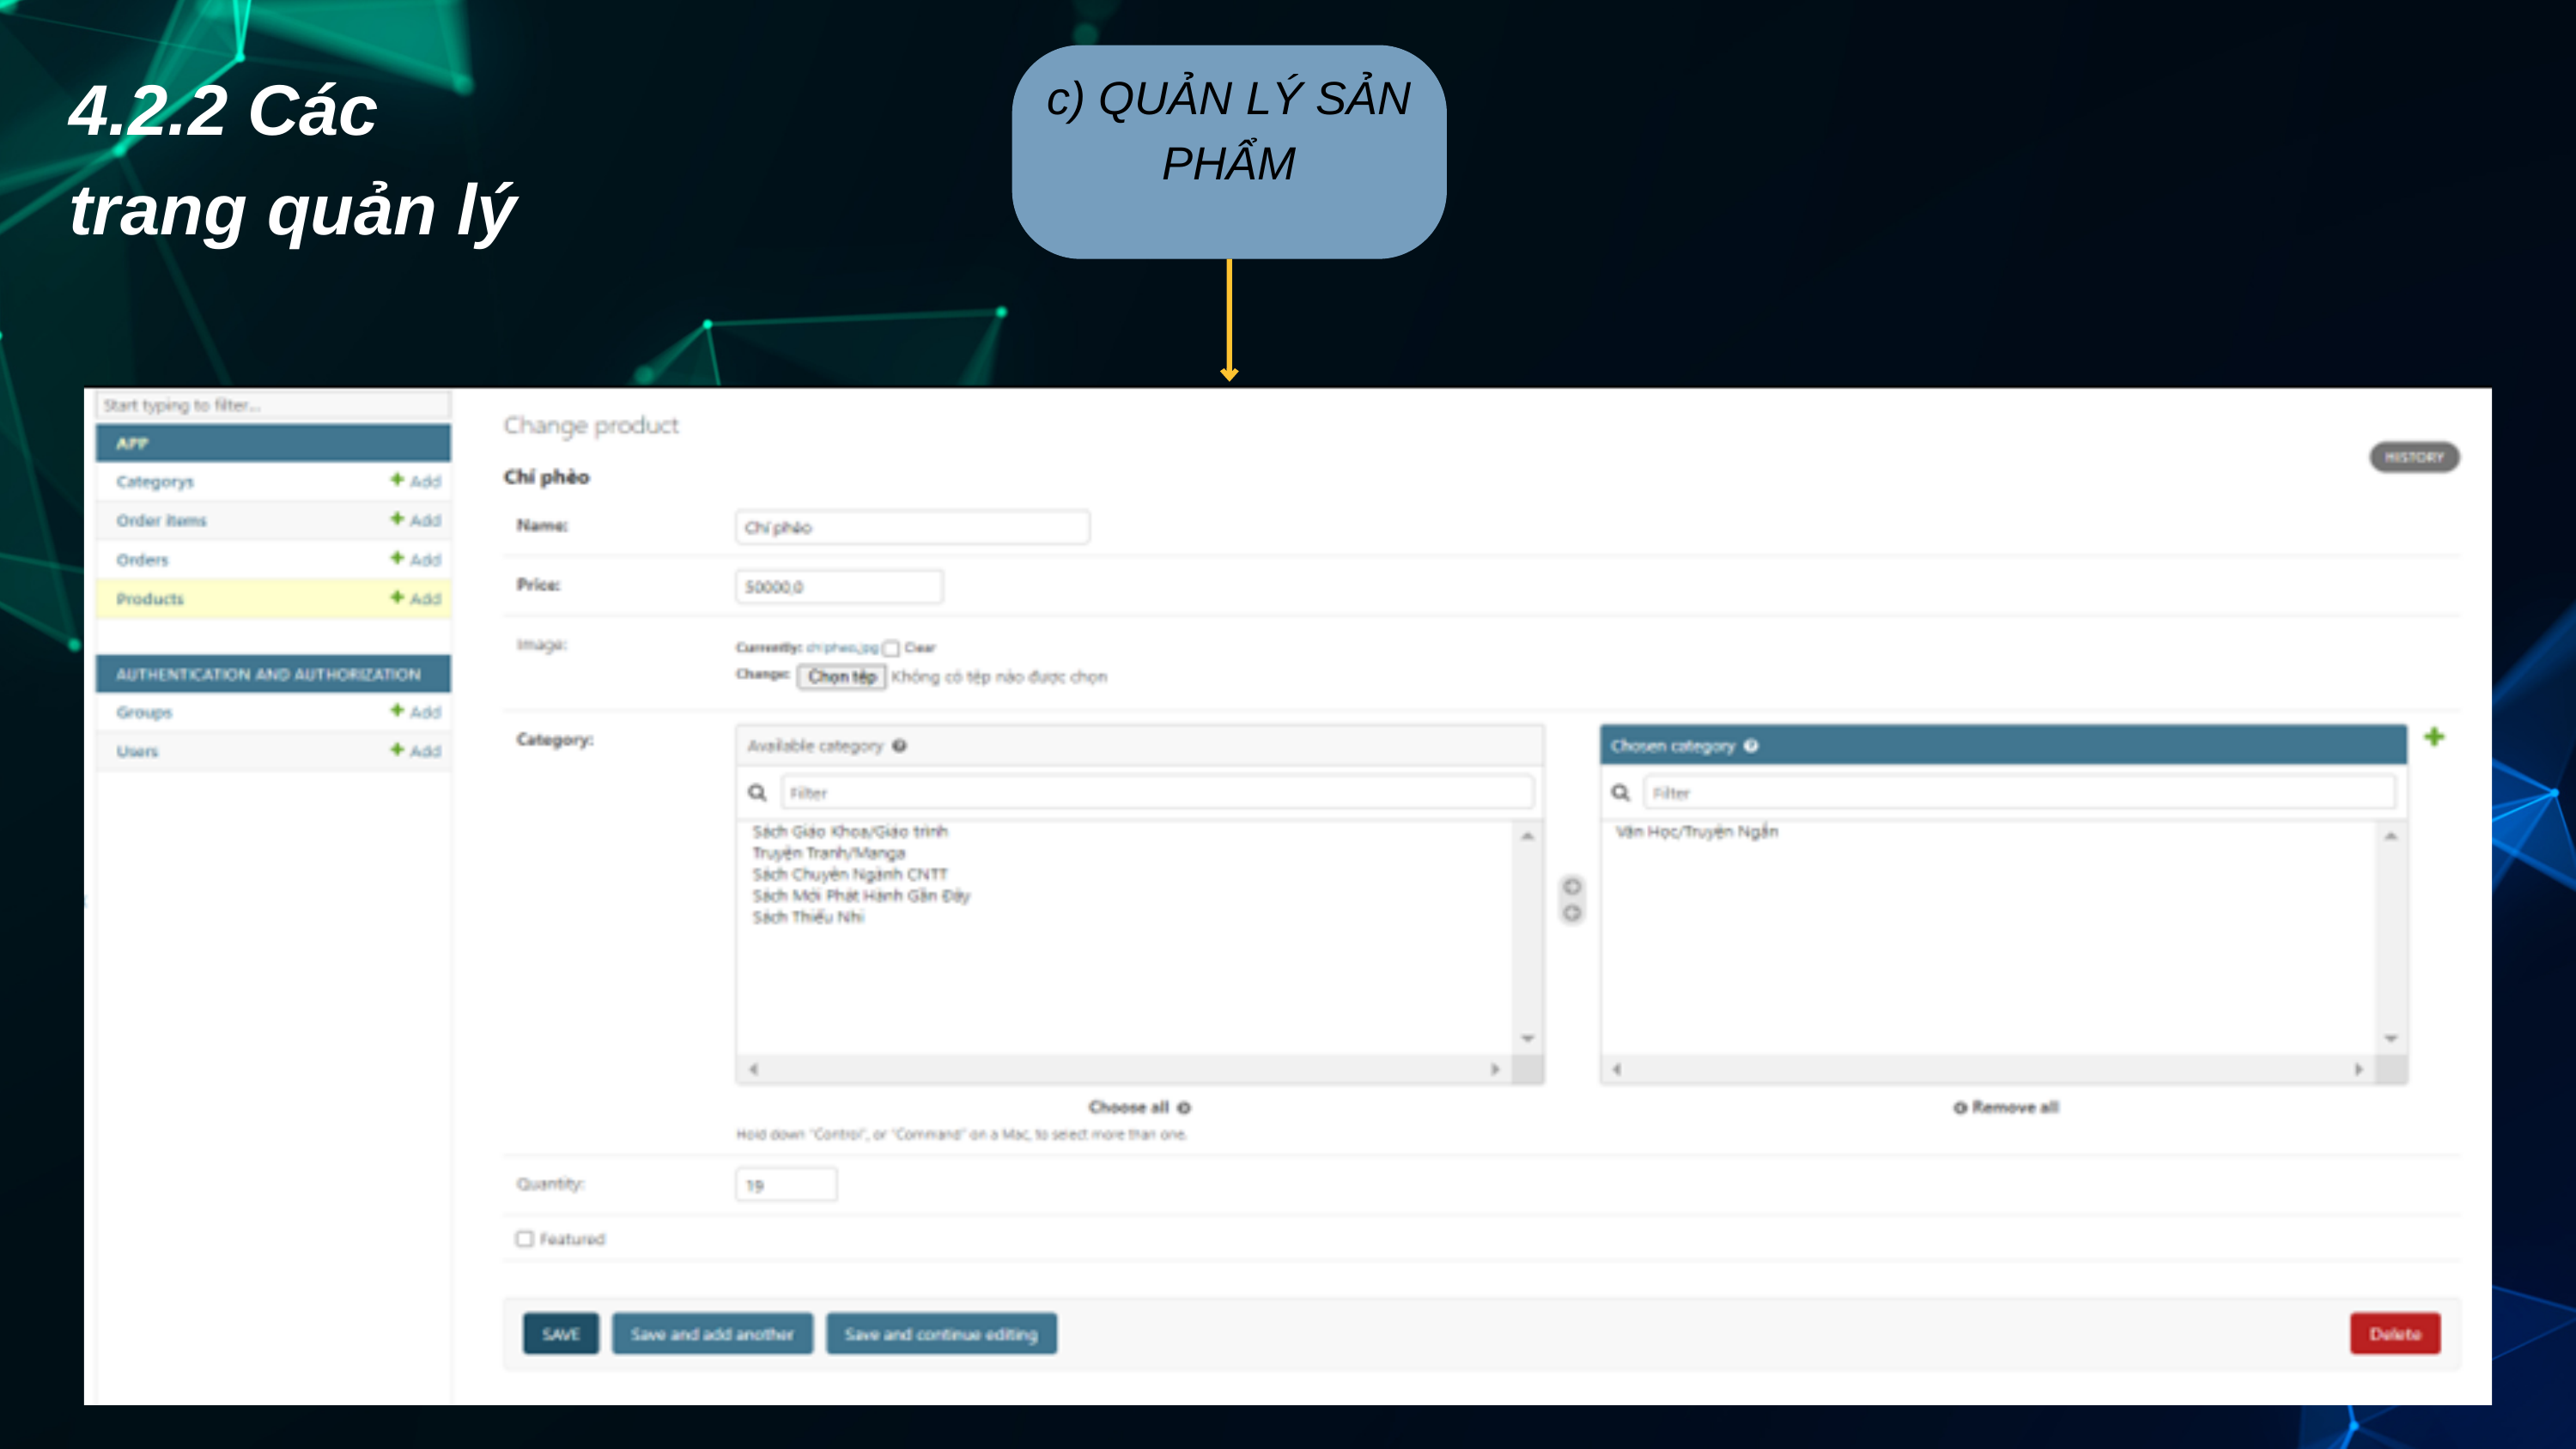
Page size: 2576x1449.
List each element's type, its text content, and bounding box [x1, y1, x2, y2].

text_box [1223, 266, 1236, 382]
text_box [1012, 45, 1448, 259]
text_box [0, 0, 2576, 1449]
text_box [83, 384, 2493, 1405]
text_box 4.2.2 Các trang quản lý [69, 49, 573, 250]
